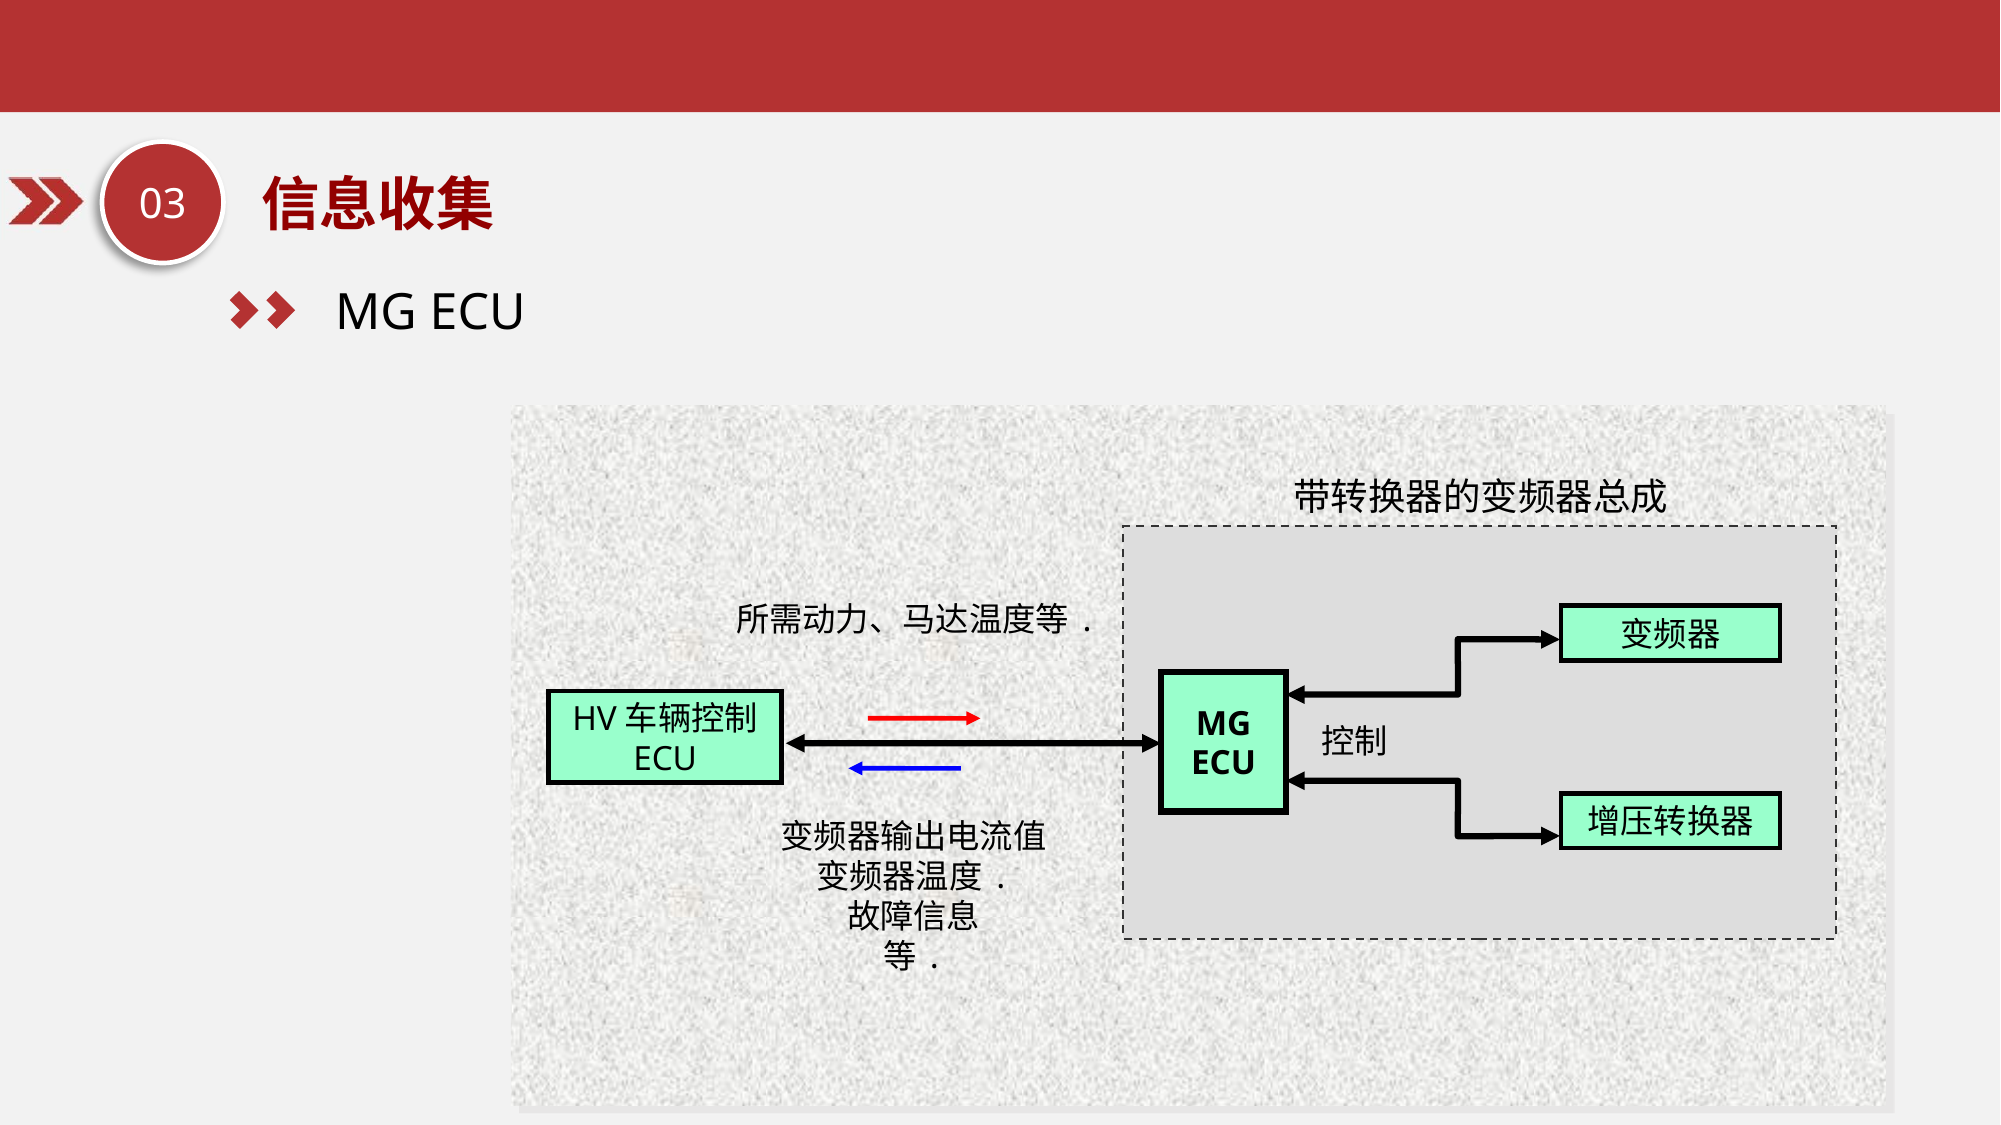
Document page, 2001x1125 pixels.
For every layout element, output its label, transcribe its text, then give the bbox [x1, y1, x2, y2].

text_box MG ECU [1160, 671, 1286, 812]
text_box [264, 289, 297, 331]
text_box 带转换器的变频器总成 [1130, 465, 1832, 526]
text_box [1123, 526, 1836, 939]
text_box 增压转换器 [1560, 793, 1781, 848]
text_box [848, 762, 961, 775]
text_box 所需动力、马达温度等. [721, 590, 1132, 646]
text_box 变频器输出电流值 变频器温度. 故障信息 等. [759, 808, 1068, 983]
text_box [510, 405, 1886, 1106]
text_box 03 [100, 140, 225, 265]
text_box 变频器 [1560, 605, 1781, 661]
picture [0, 169, 88, 240]
text_box [1285, 633, 1560, 701]
text_box [1285, 774, 1560, 843]
text_box [785, 737, 1161, 750]
text_box MG ECU [320, 271, 541, 347]
text_box 信息收集 [246, 159, 510, 245]
text_box [0, 0, 2000, 113]
text_box [228, 289, 261, 331]
text_box HV车辆控制 ECU [548, 690, 782, 783]
text_box [867, 712, 981, 725]
text_box 控制 [1307, 712, 1404, 768]
